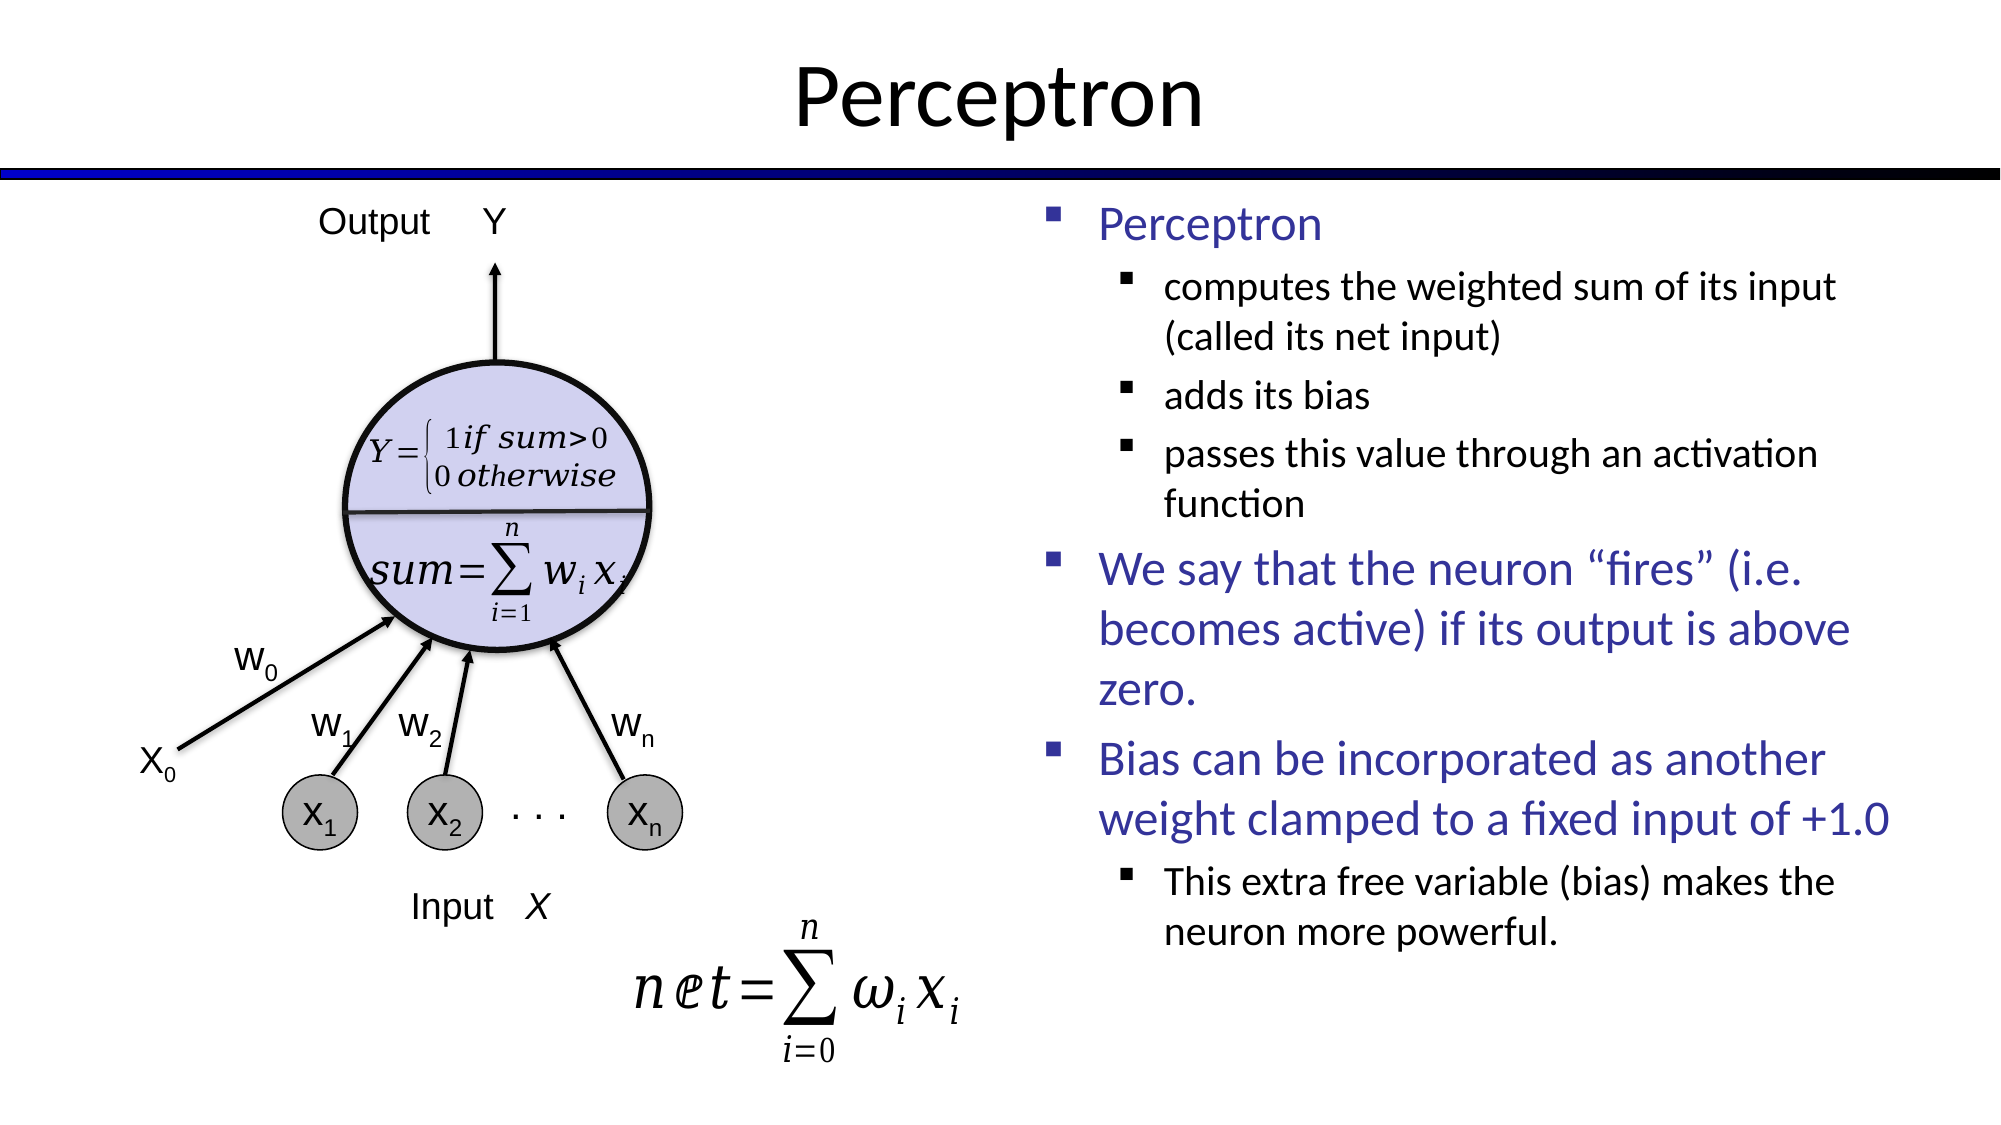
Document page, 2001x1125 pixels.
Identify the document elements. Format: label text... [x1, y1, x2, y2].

title Perceptron [0, 0, 2000, 184]
text_box Perceptron computes the weighted sum of its input (called its net input) adds its bias passes this value through an activation function We say that the neuron “fires” (i.e. becomes active) if its output is above zero. Bias can be incorporated as another weight clamped to a fixed input of +1.0 This extra free variable (bias) makes the neuron more powerful. [1027, 183, 1961, 1100]
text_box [122, 189, 683, 936]
